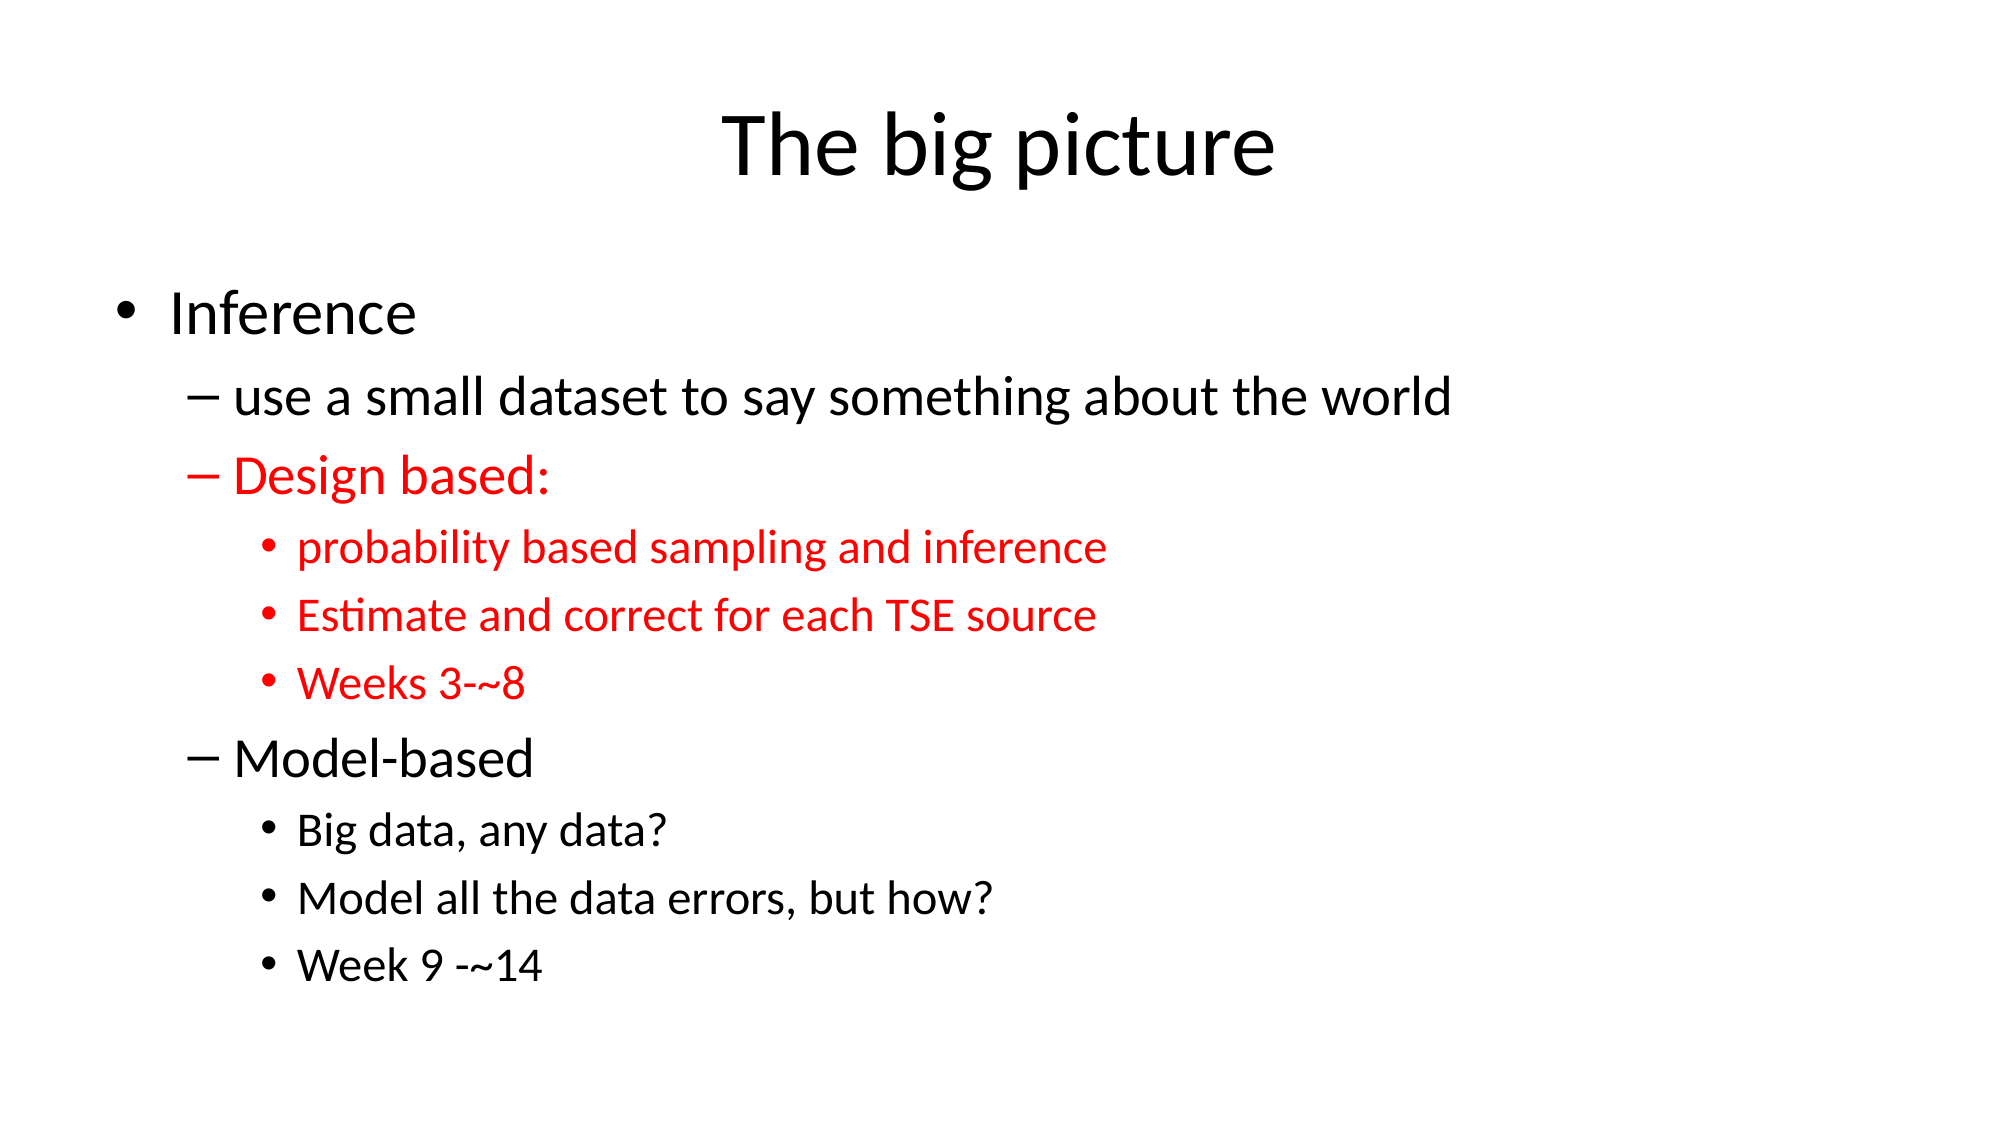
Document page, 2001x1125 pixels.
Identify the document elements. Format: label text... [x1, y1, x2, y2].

title The big picture [99, 45, 1900, 233]
list Inference use a small dataset to say something about the world Design based: probability based sampling and inference Estimate and correct for each TSE source Weeks 3-~8 Model-based Big data, any data? Model all the data errors, but how? Week 9 -~14 [99, 262, 1900, 1005]
